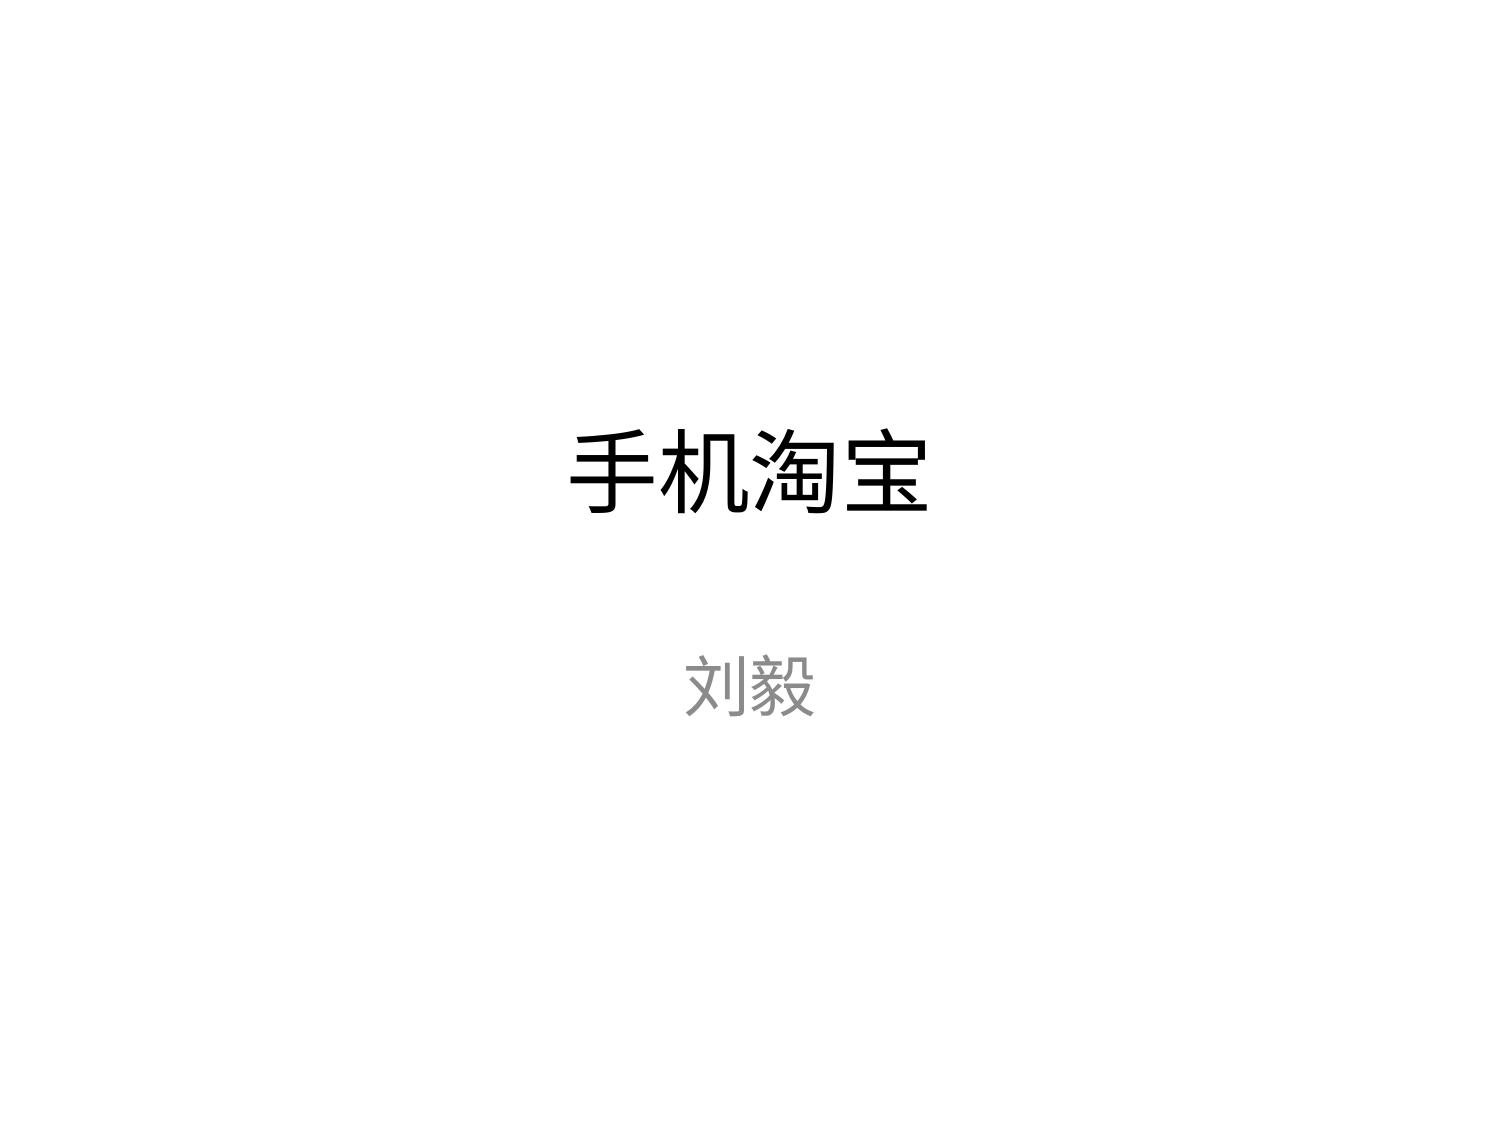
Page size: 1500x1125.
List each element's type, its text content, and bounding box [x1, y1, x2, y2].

title 手机淘宝 [112, 349, 1388, 591]
subtitle 刘毅 [225, 637, 1275, 925]
